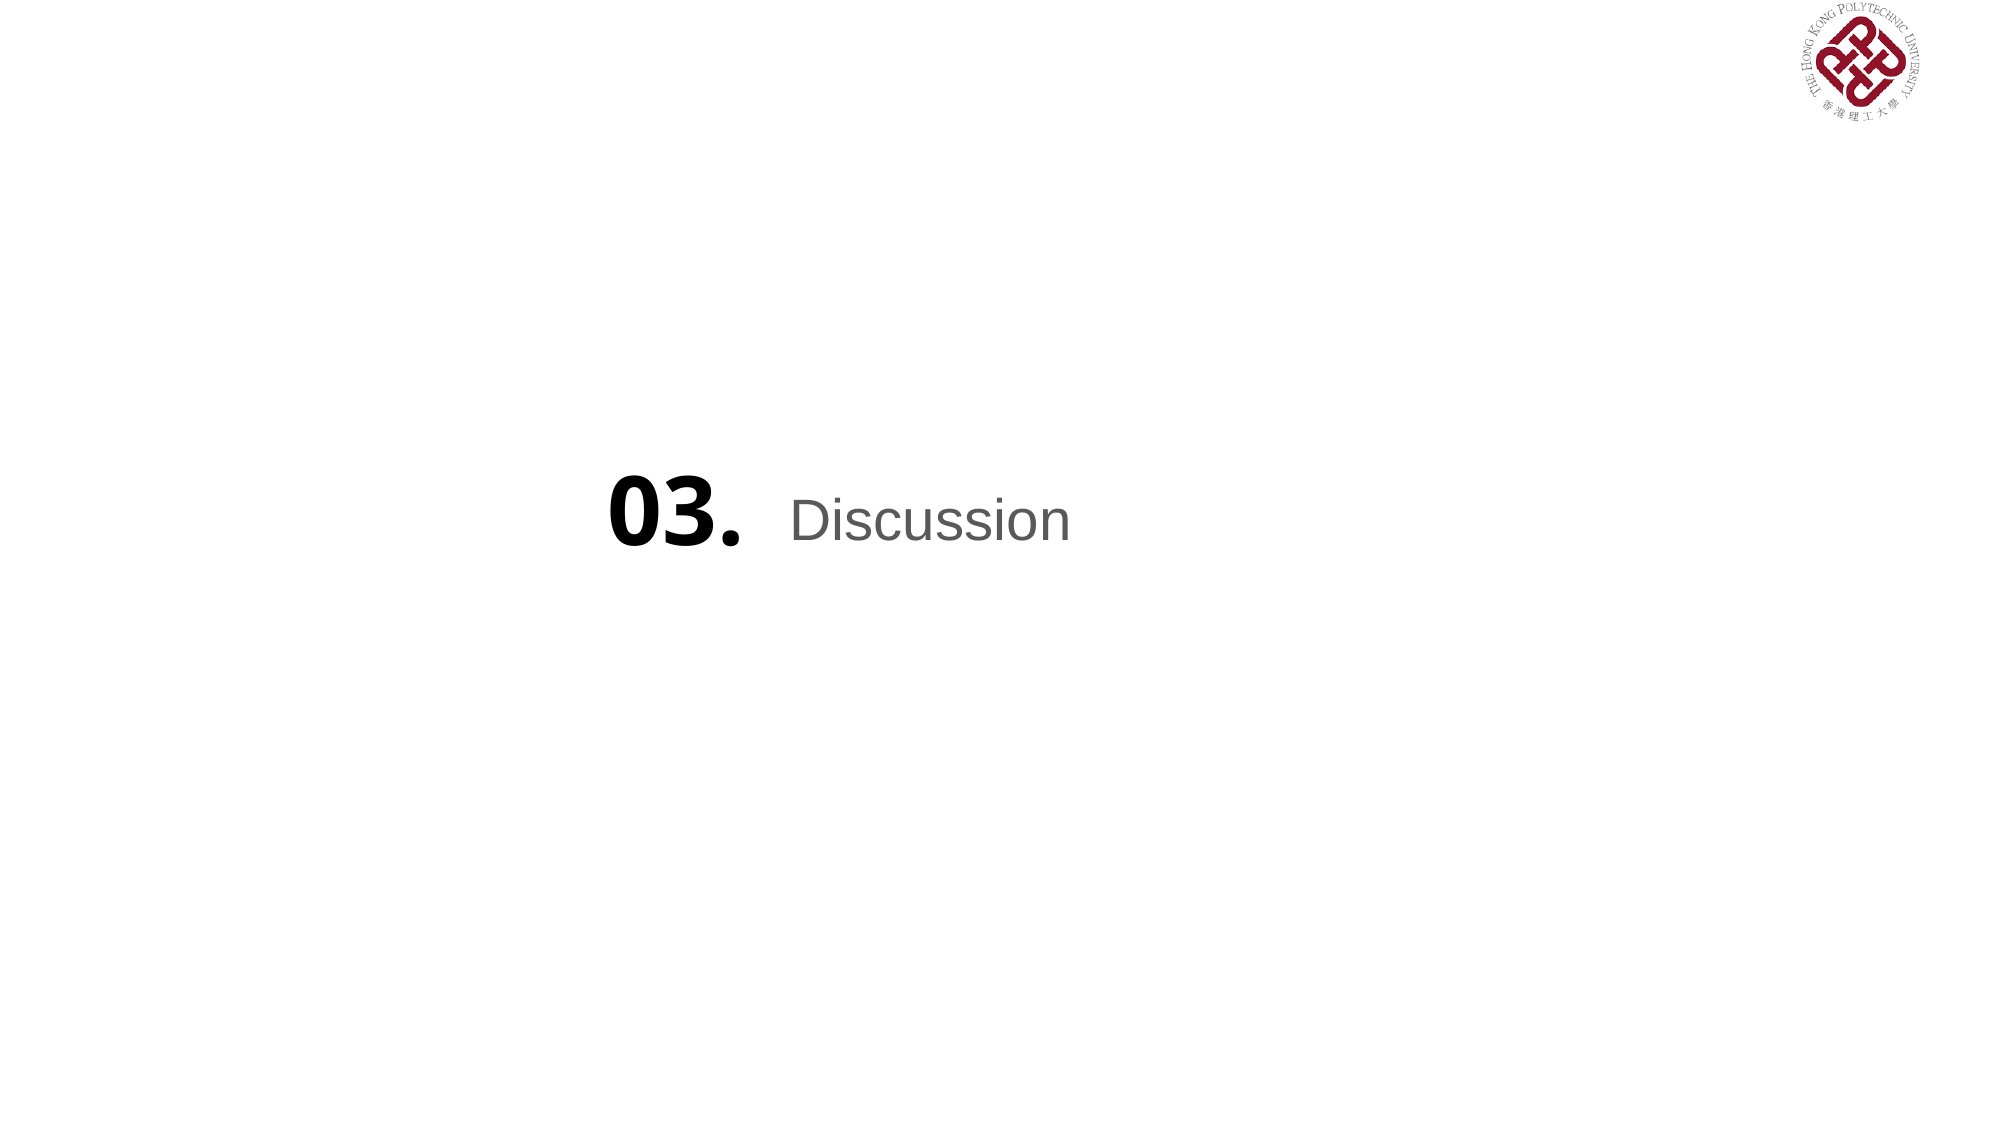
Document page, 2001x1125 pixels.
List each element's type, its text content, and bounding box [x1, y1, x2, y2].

picture [1799, 1, 1922, 122]
text_box Discussion [774, 441, 1472, 579]
text_box 03. [592, 441, 762, 579]
